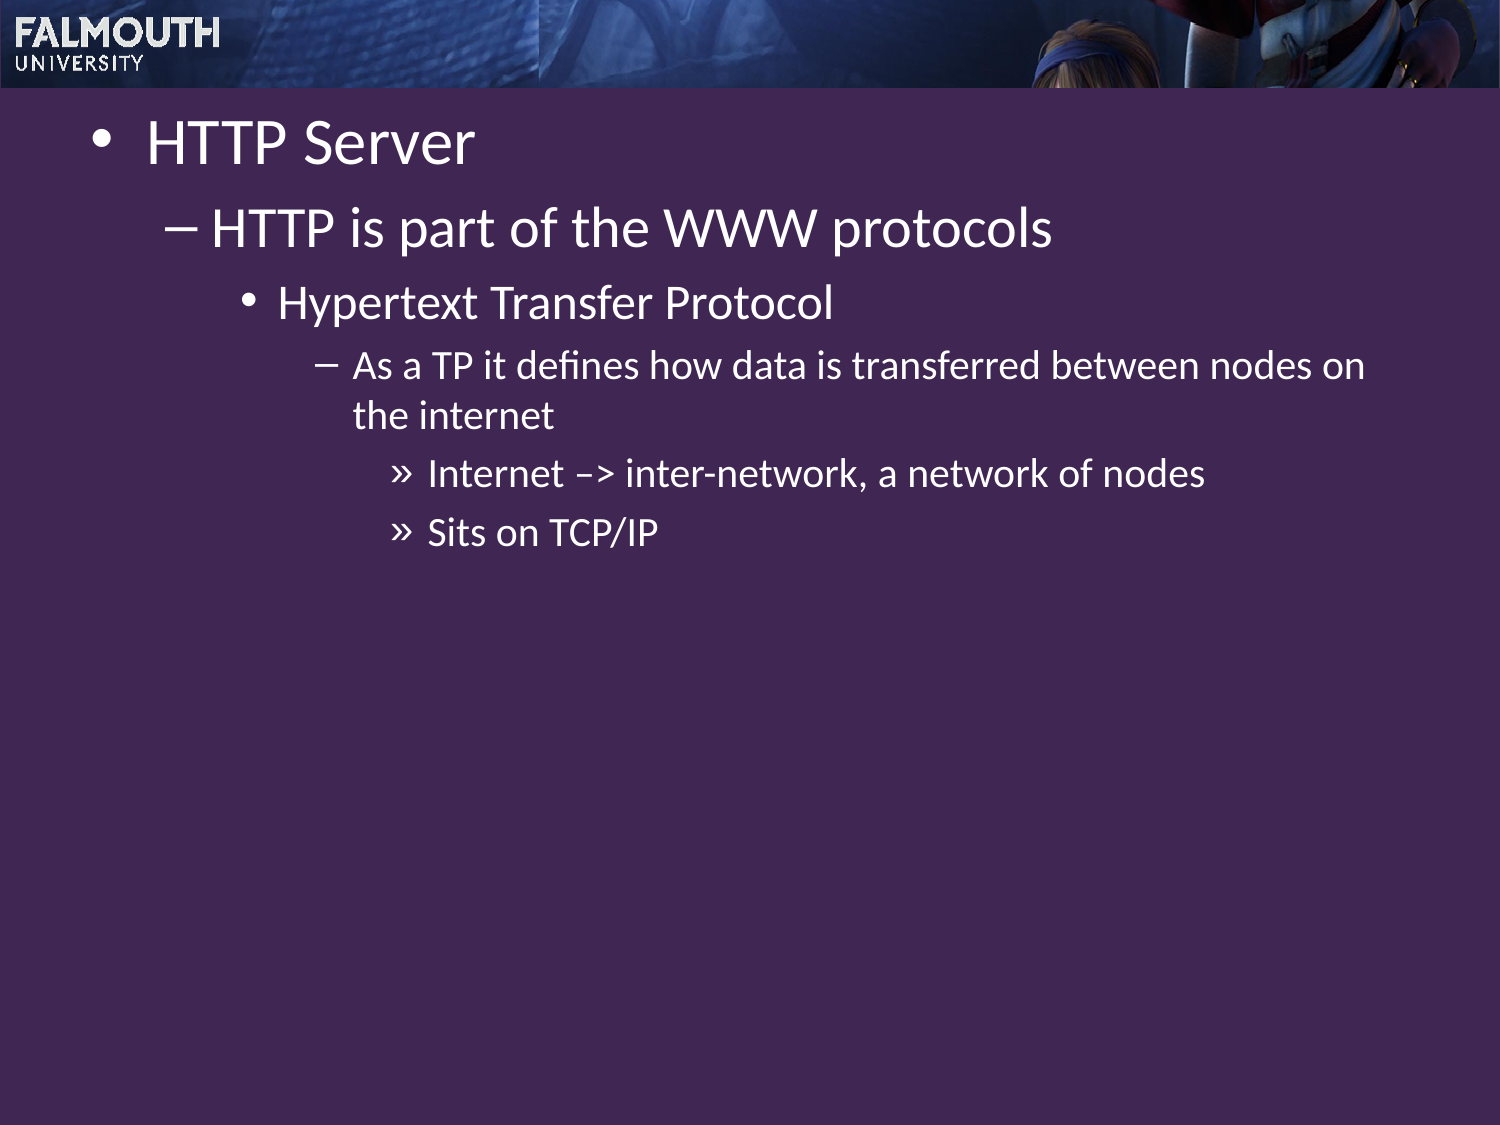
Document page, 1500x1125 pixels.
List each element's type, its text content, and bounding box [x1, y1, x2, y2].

list HTTP Server HTTP is part of the WWW protocols Hypertext Transfer Protocol As a TP it defines how data is transferred between nodes on the internet Internet –> inter-network, a network of nodes Sits on TCP/IP [75, 90, 1425, 1106]
picture [0, 0, 1500, 90]
